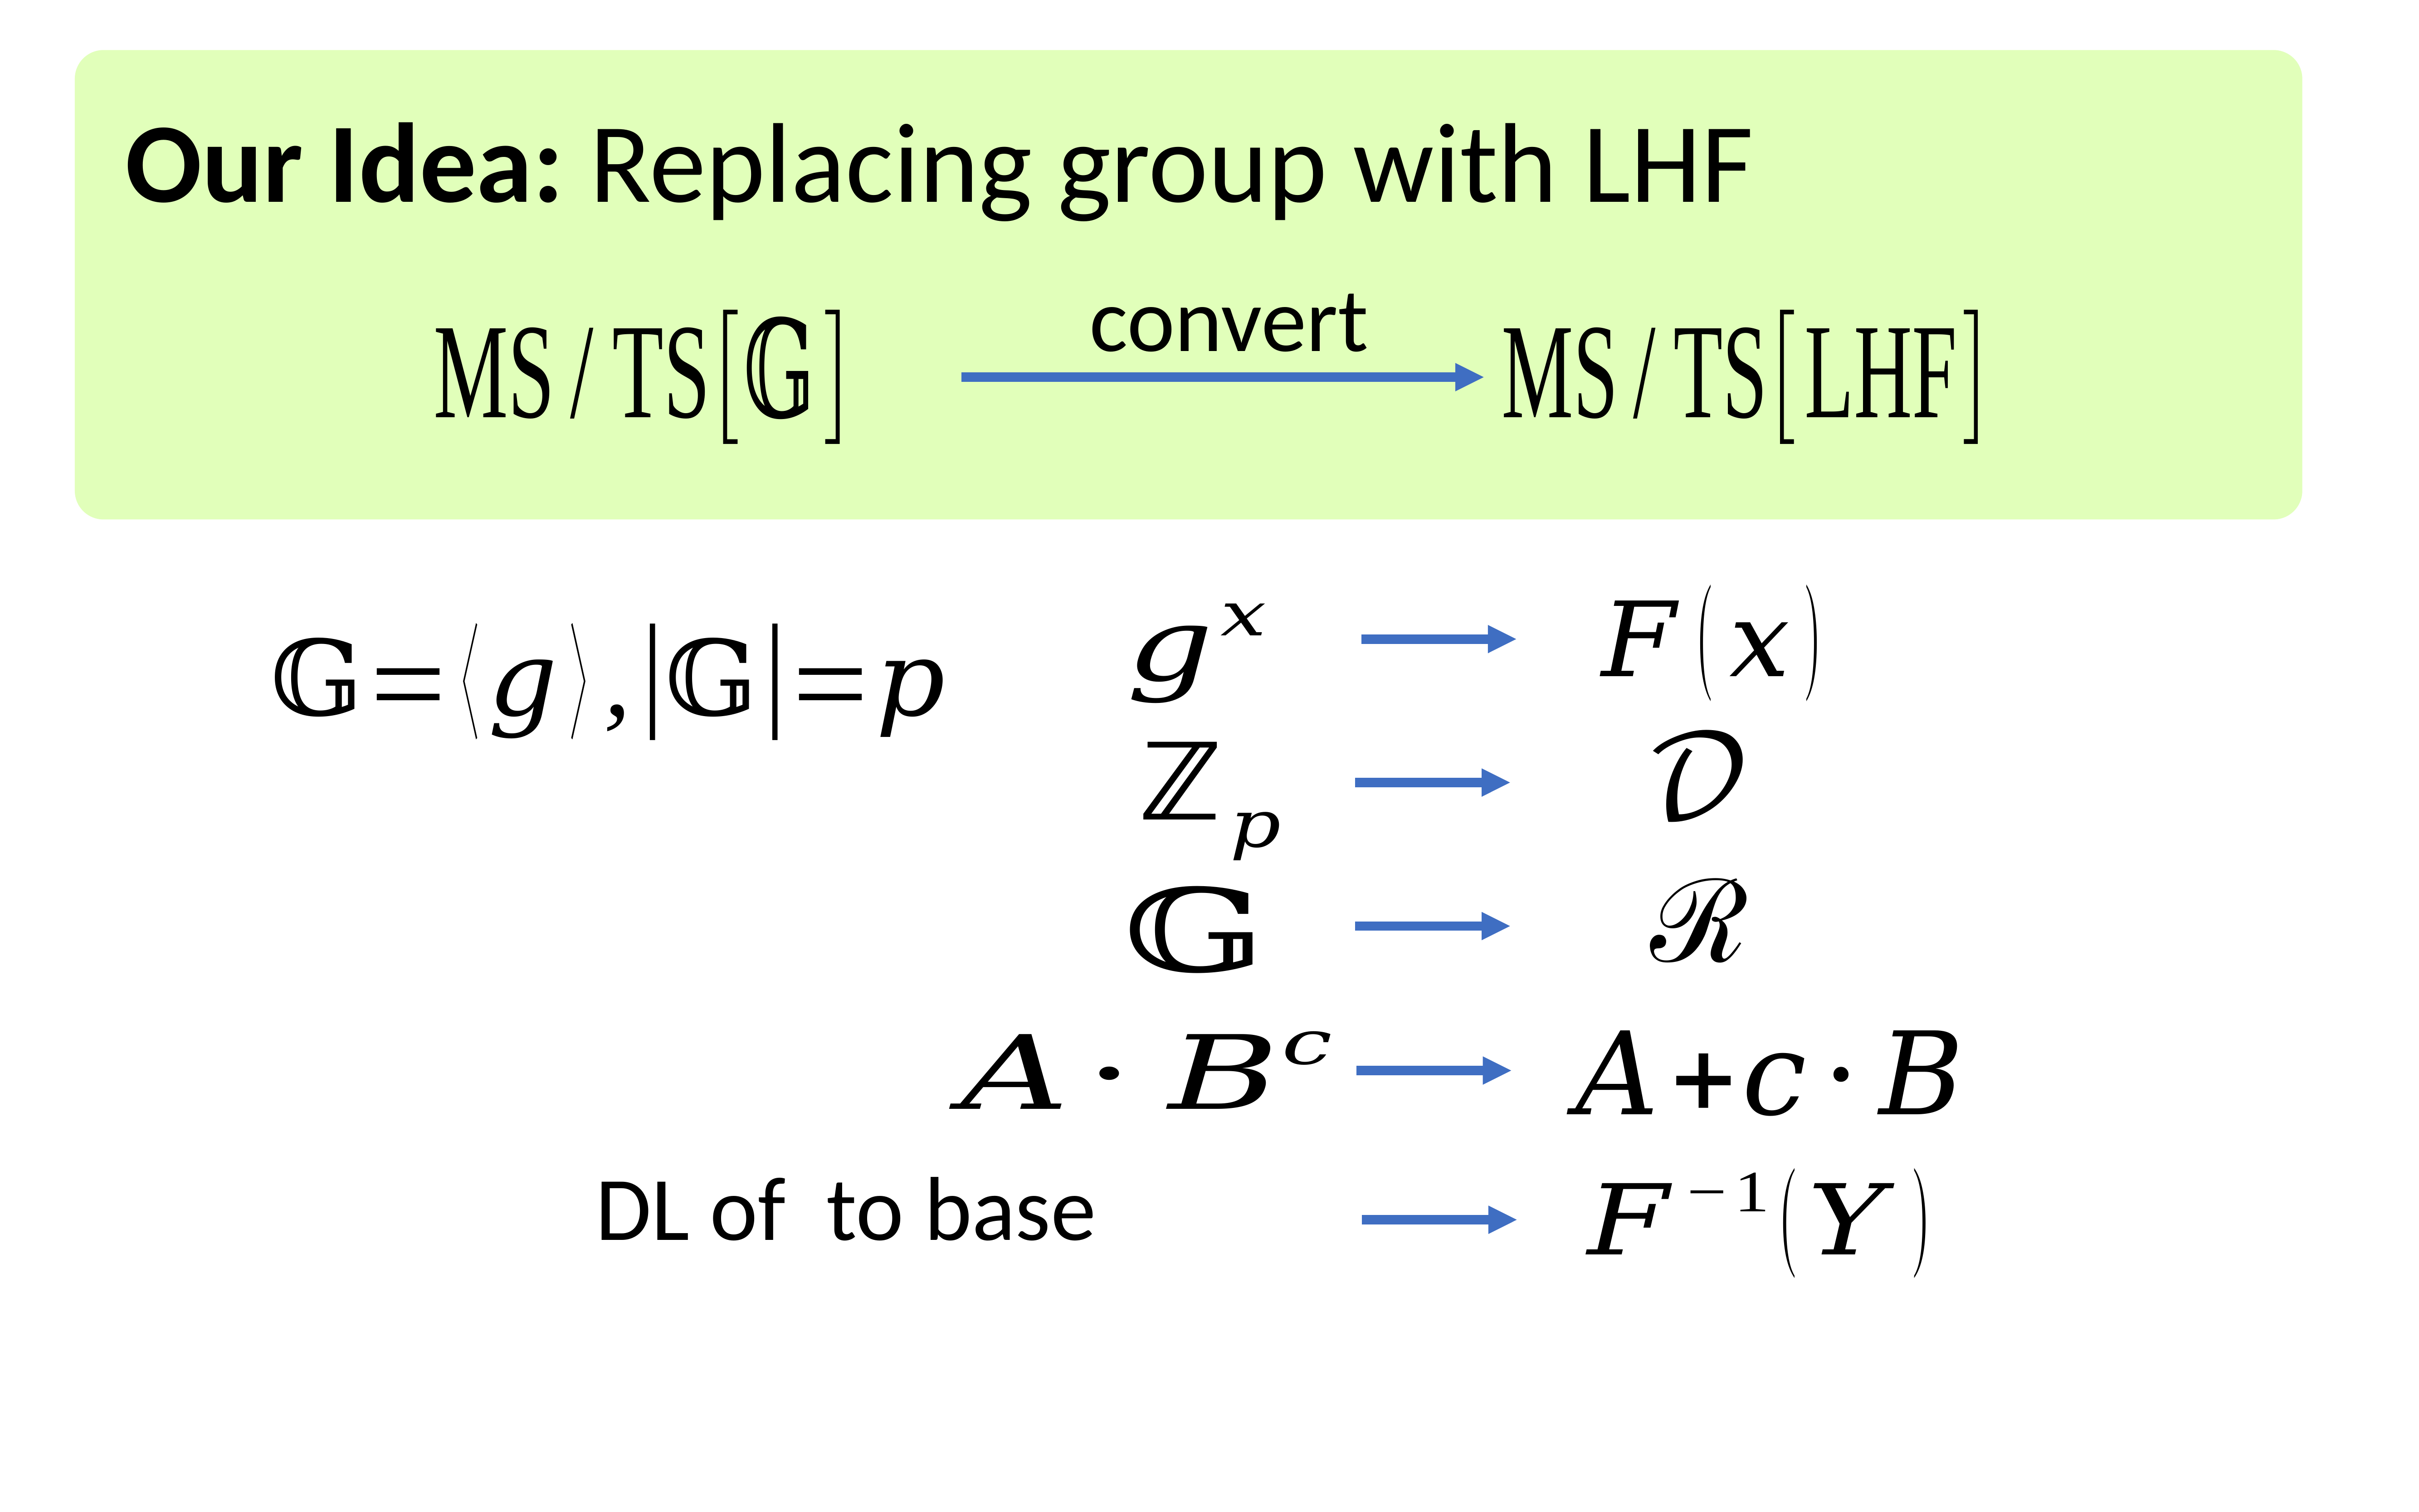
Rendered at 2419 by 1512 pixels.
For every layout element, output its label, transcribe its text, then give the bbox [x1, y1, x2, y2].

text_box convert [1080, 251, 1391, 372]
text_box Our Idea: Replacing group with LHF [116, 79, 1856, 234]
text_box [74, 50, 2302, 520]
